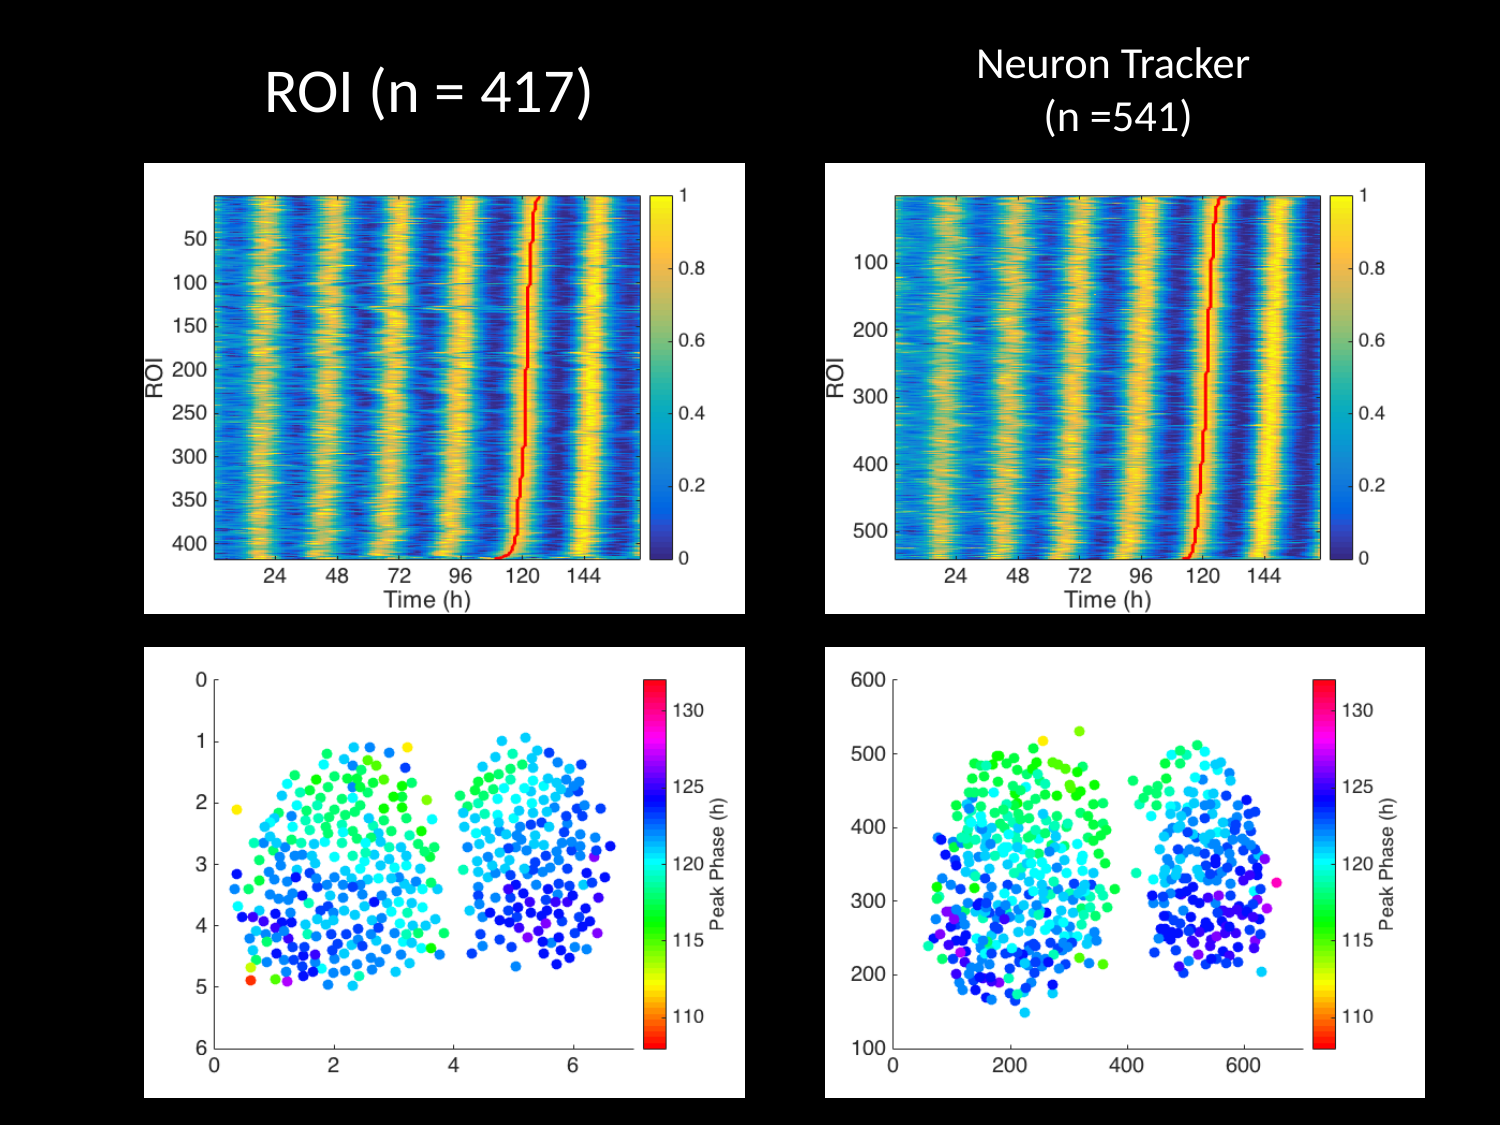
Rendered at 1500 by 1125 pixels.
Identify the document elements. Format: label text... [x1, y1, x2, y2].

picture [824, 163, 1426, 614]
picture [143, 163, 745, 614]
picture [143, 646, 745, 1098]
text_box ROI (n = 417) [97, 26, 761, 149]
title Neuron Tracker (n =541) [786, 26, 1450, 149]
picture [824, 646, 1426, 1098]
